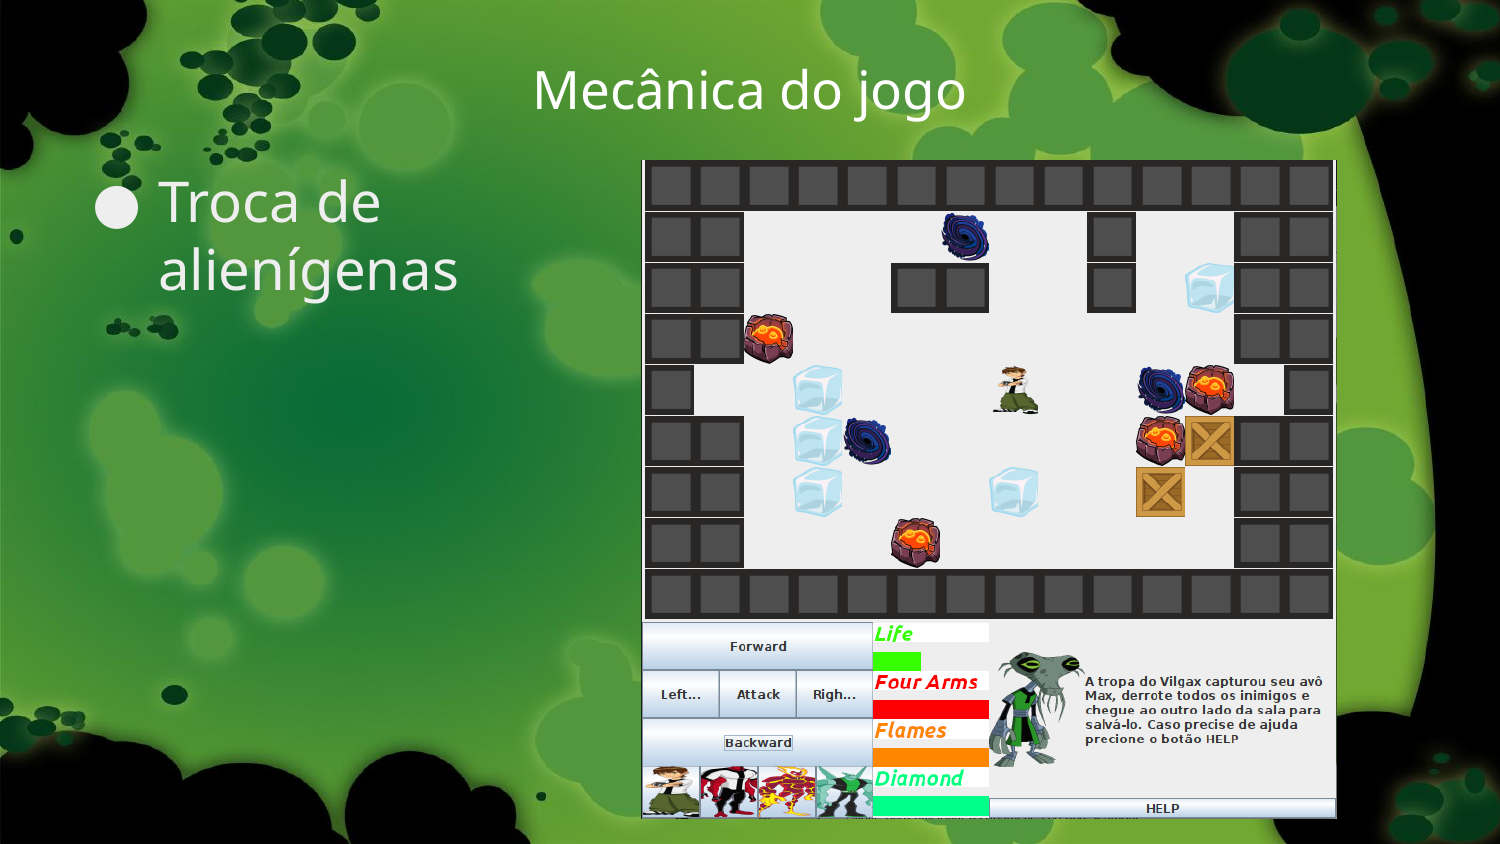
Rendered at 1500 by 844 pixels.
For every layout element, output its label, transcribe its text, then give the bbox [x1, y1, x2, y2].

title Mecânica do jogo [51, 41, 1449, 136]
picture [0, 0, 1500, 844]
text_box Troca de alienígenas [68, 151, 617, 317]
